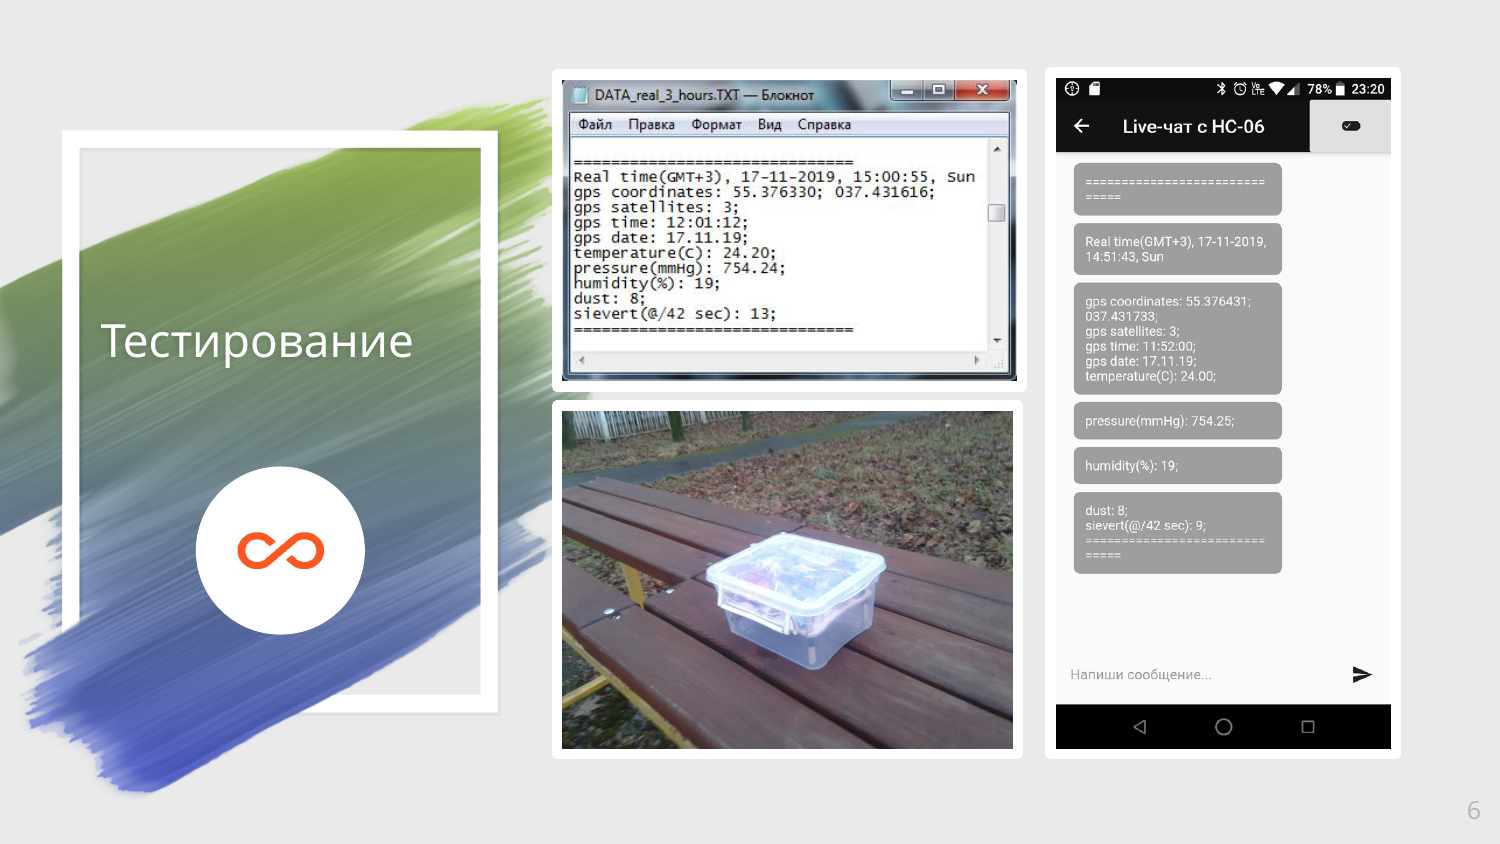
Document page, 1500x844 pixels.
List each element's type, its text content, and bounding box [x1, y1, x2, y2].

title Тестирование [100, 149, 469, 529]
picture [0, 0, 1500, 844]
text_box [195, 466, 365, 635]
slide_number ‹#› [1391, 779, 1482, 844]
